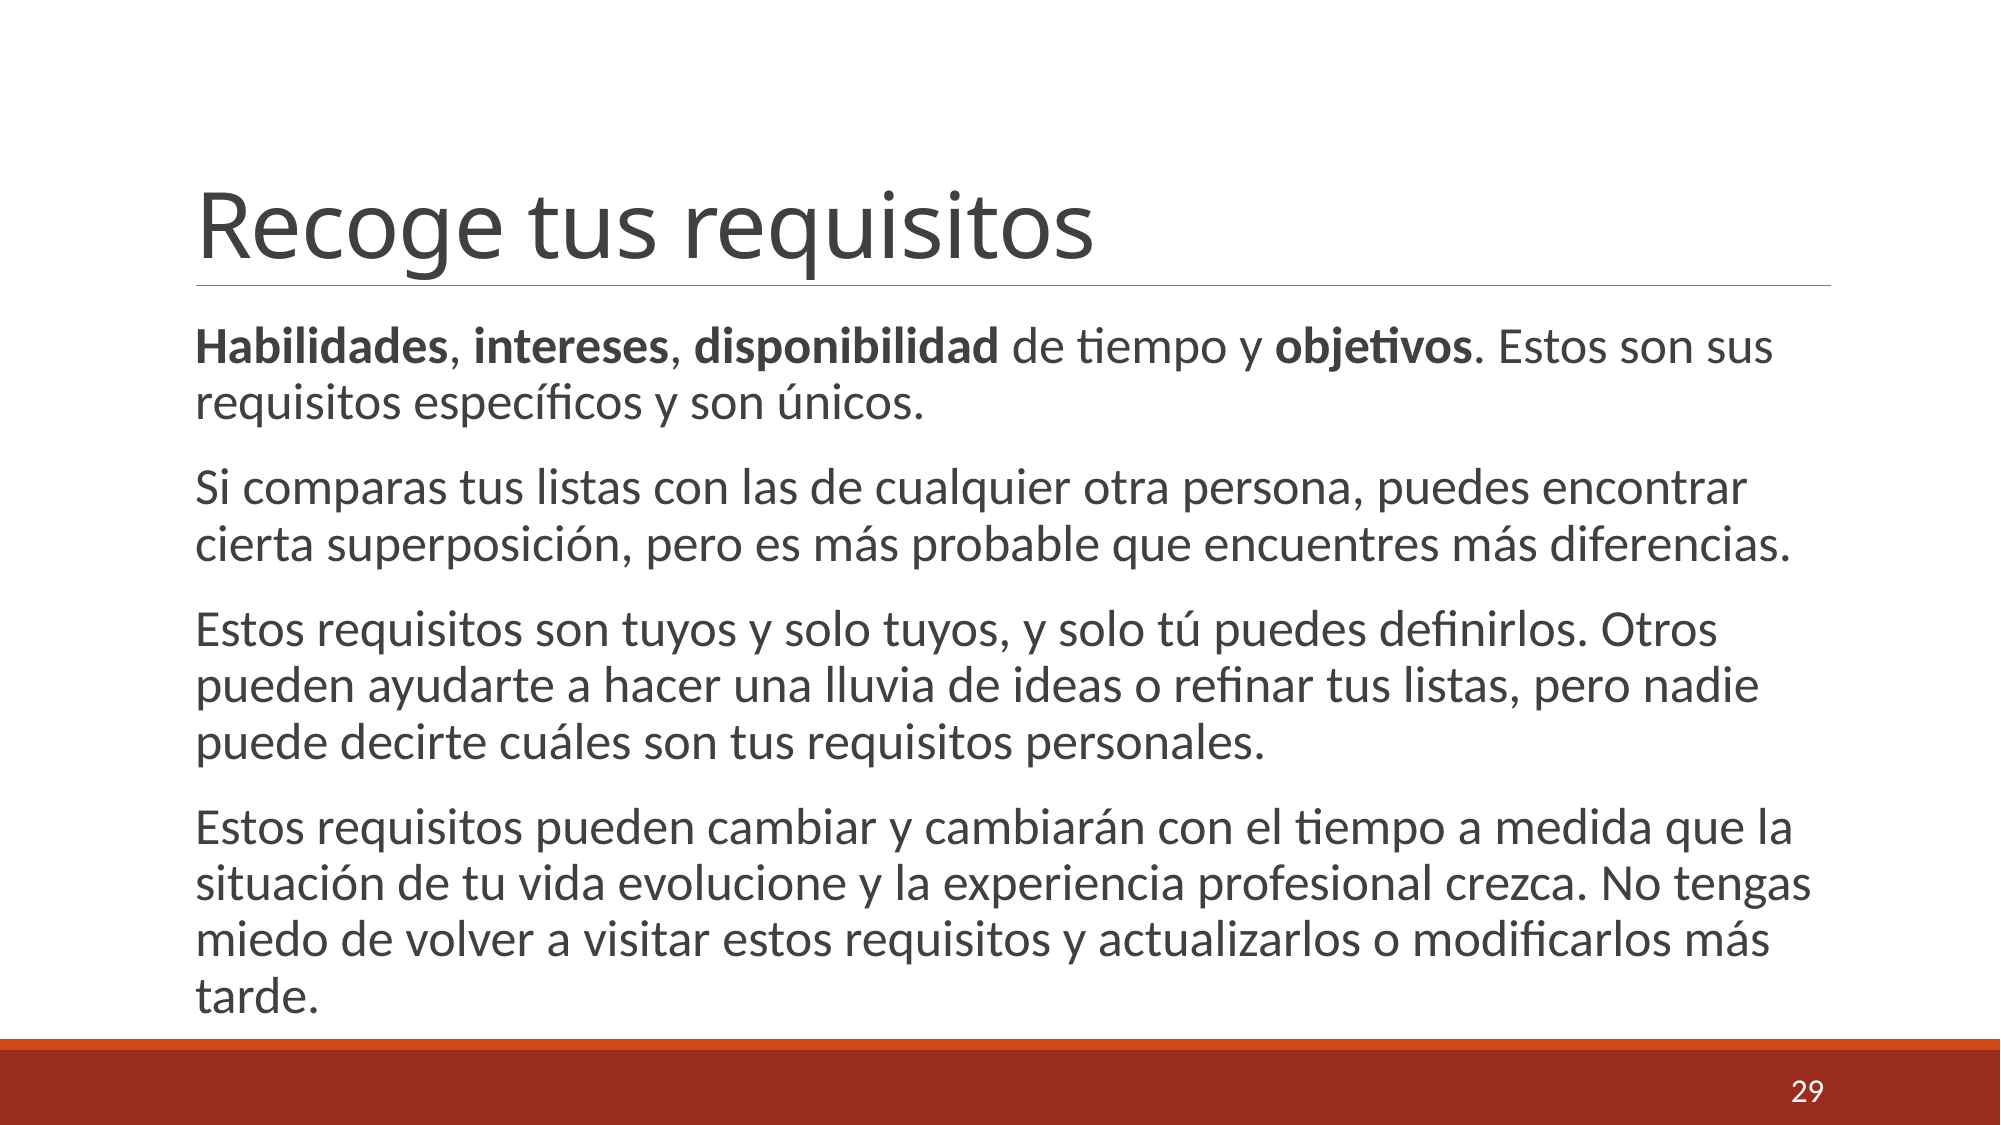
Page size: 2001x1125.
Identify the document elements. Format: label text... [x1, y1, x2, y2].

slide_number 29 [1624, 1059, 1840, 1120]
list Habilidades, intereses, disponibilidad de tiempo y objetivos. Estos son sus requisitos específicos y son únicos. Si comparas tus listas con las de cualquier otra persona, puedes encontrar cierta superposición, pero es más probable que encuentres más diferencias. Estos requisitos son tuyos y solo tuyos, y solo tú puedes definirlos. Otros pueden ayudarte a hacer una lluvia de ideas o refinar tus listas, pero nadie puede decirte cuáles son tus requisitos personales. Estos requisitos pueden cambiar y cambiarán con el tiempo a medida que la situación de tu vida evolucione y la experiencia profesional crezca. No tengas miedo de volver a visitar estos requisitos y actualizarlos o modificarlos más tarde. [180, 310, 1840, 927]
title Recoge tus requisitos [180, 47, 1883, 285]
